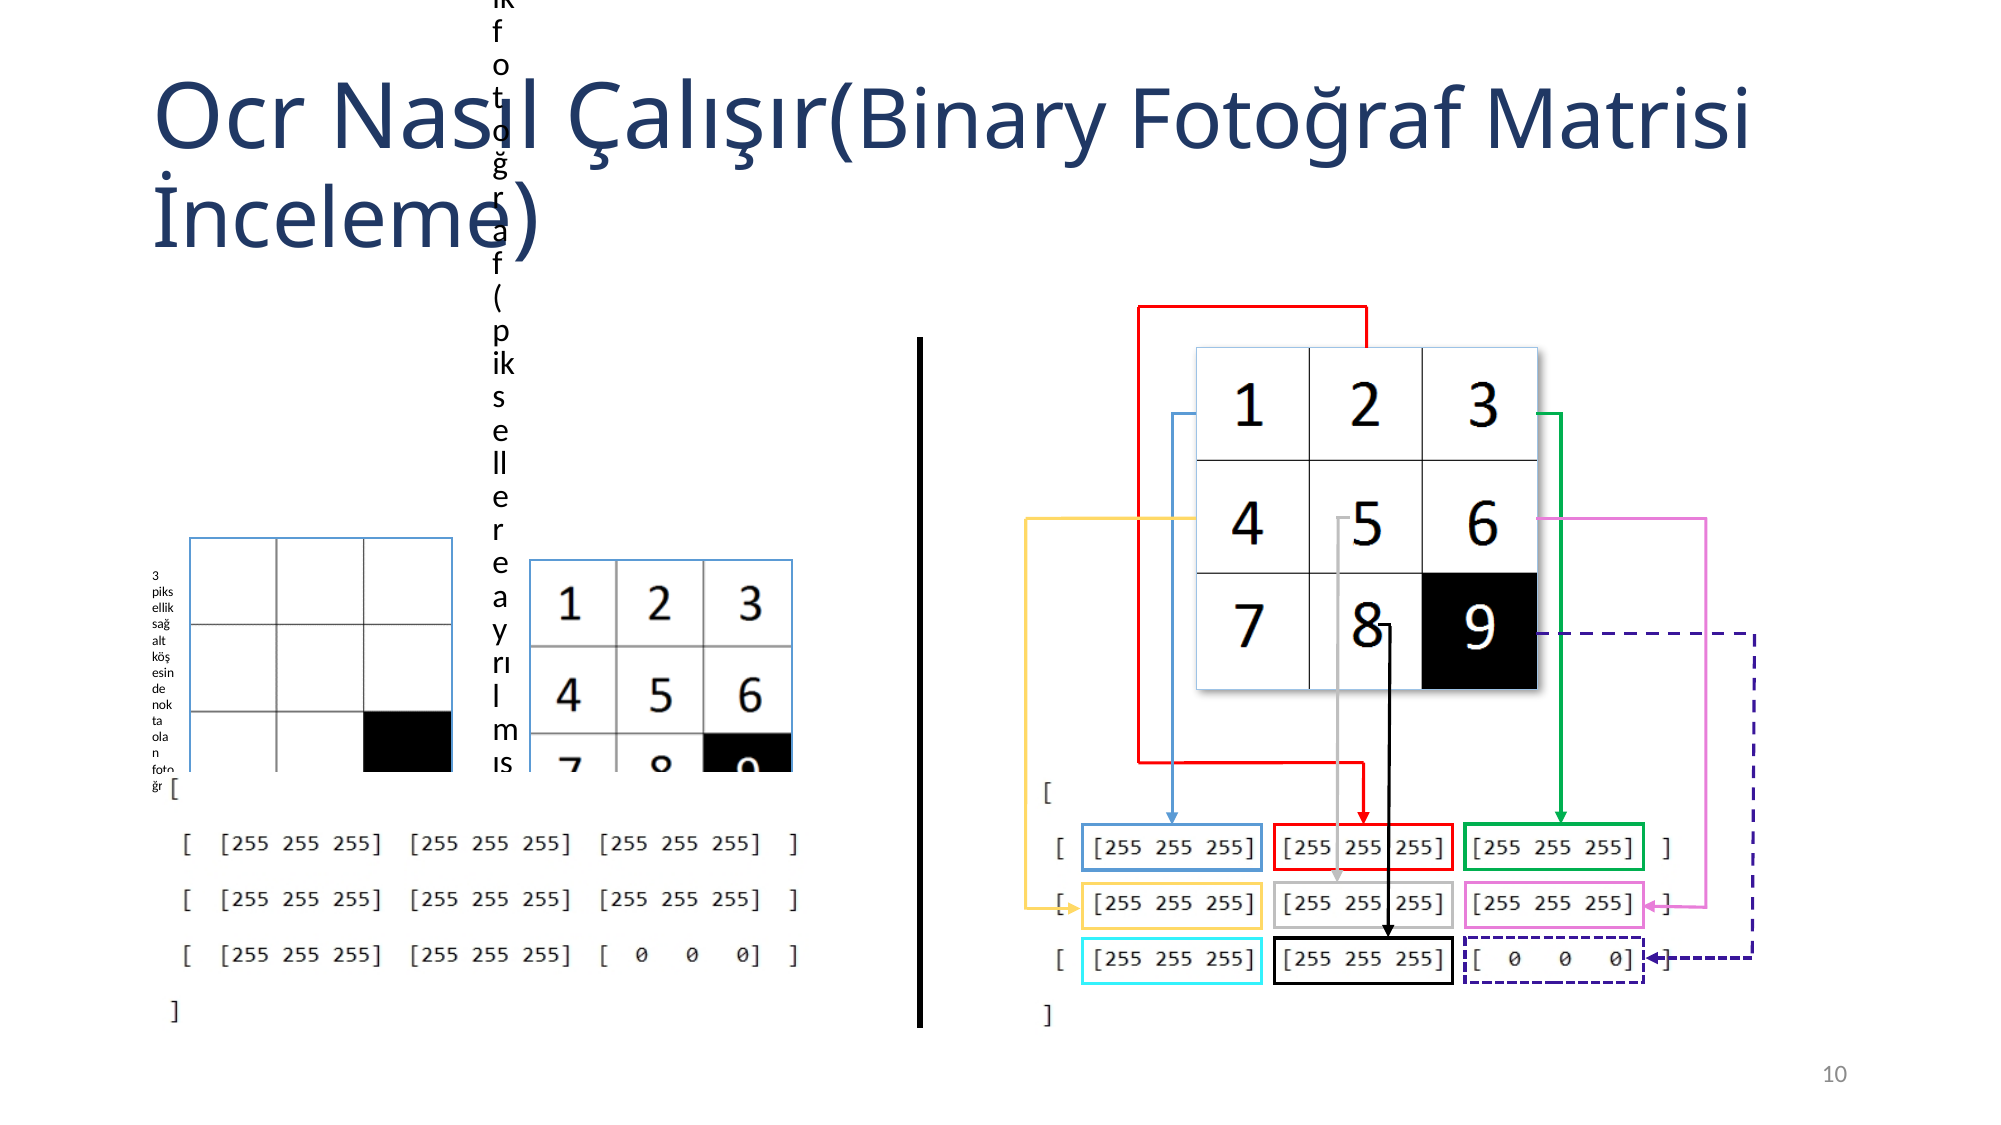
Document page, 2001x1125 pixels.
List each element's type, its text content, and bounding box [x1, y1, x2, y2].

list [1035, 776, 1698, 1043]
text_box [477, 370, 793, 730]
picture [162, 708, 825, 1039]
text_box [137, 306, 453, 708]
slide_number 10 [1412, 1042, 1863, 1103]
title Ocr Nasıl Çalışır(Binary Fotoğraf Matrisi İnceleme) [137, 59, 2000, 278]
picture [1196, 347, 1538, 689]
